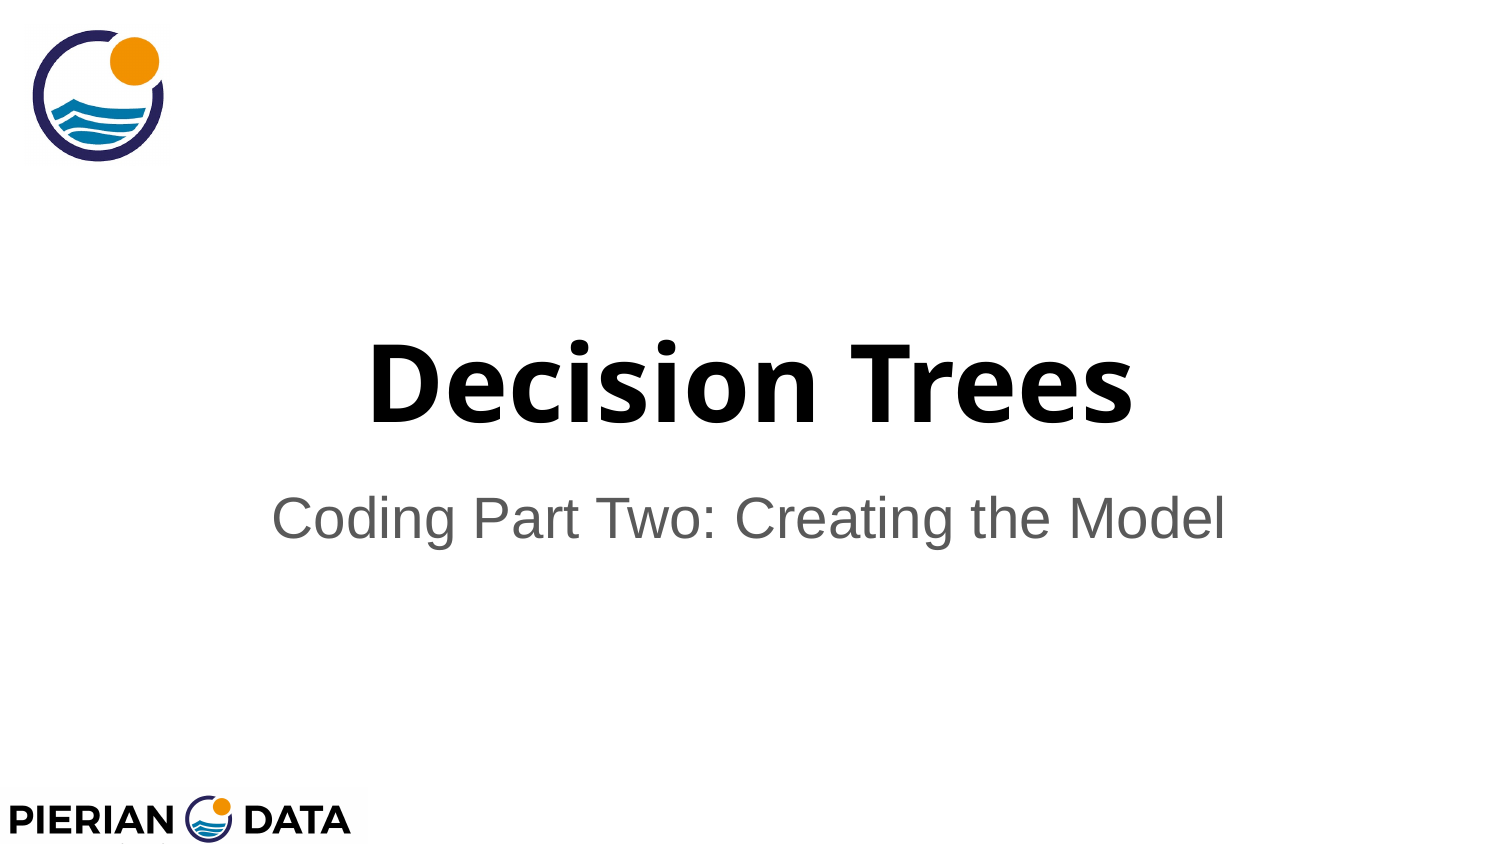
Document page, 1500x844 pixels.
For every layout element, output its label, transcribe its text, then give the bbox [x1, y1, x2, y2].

picture [24, 24, 172, 167]
picture [0, 787, 368, 844]
title Decision Trees [51, 122, 1449, 459]
subtitle Coding Part Two: Creating the Model [51, 464, 1449, 595]
